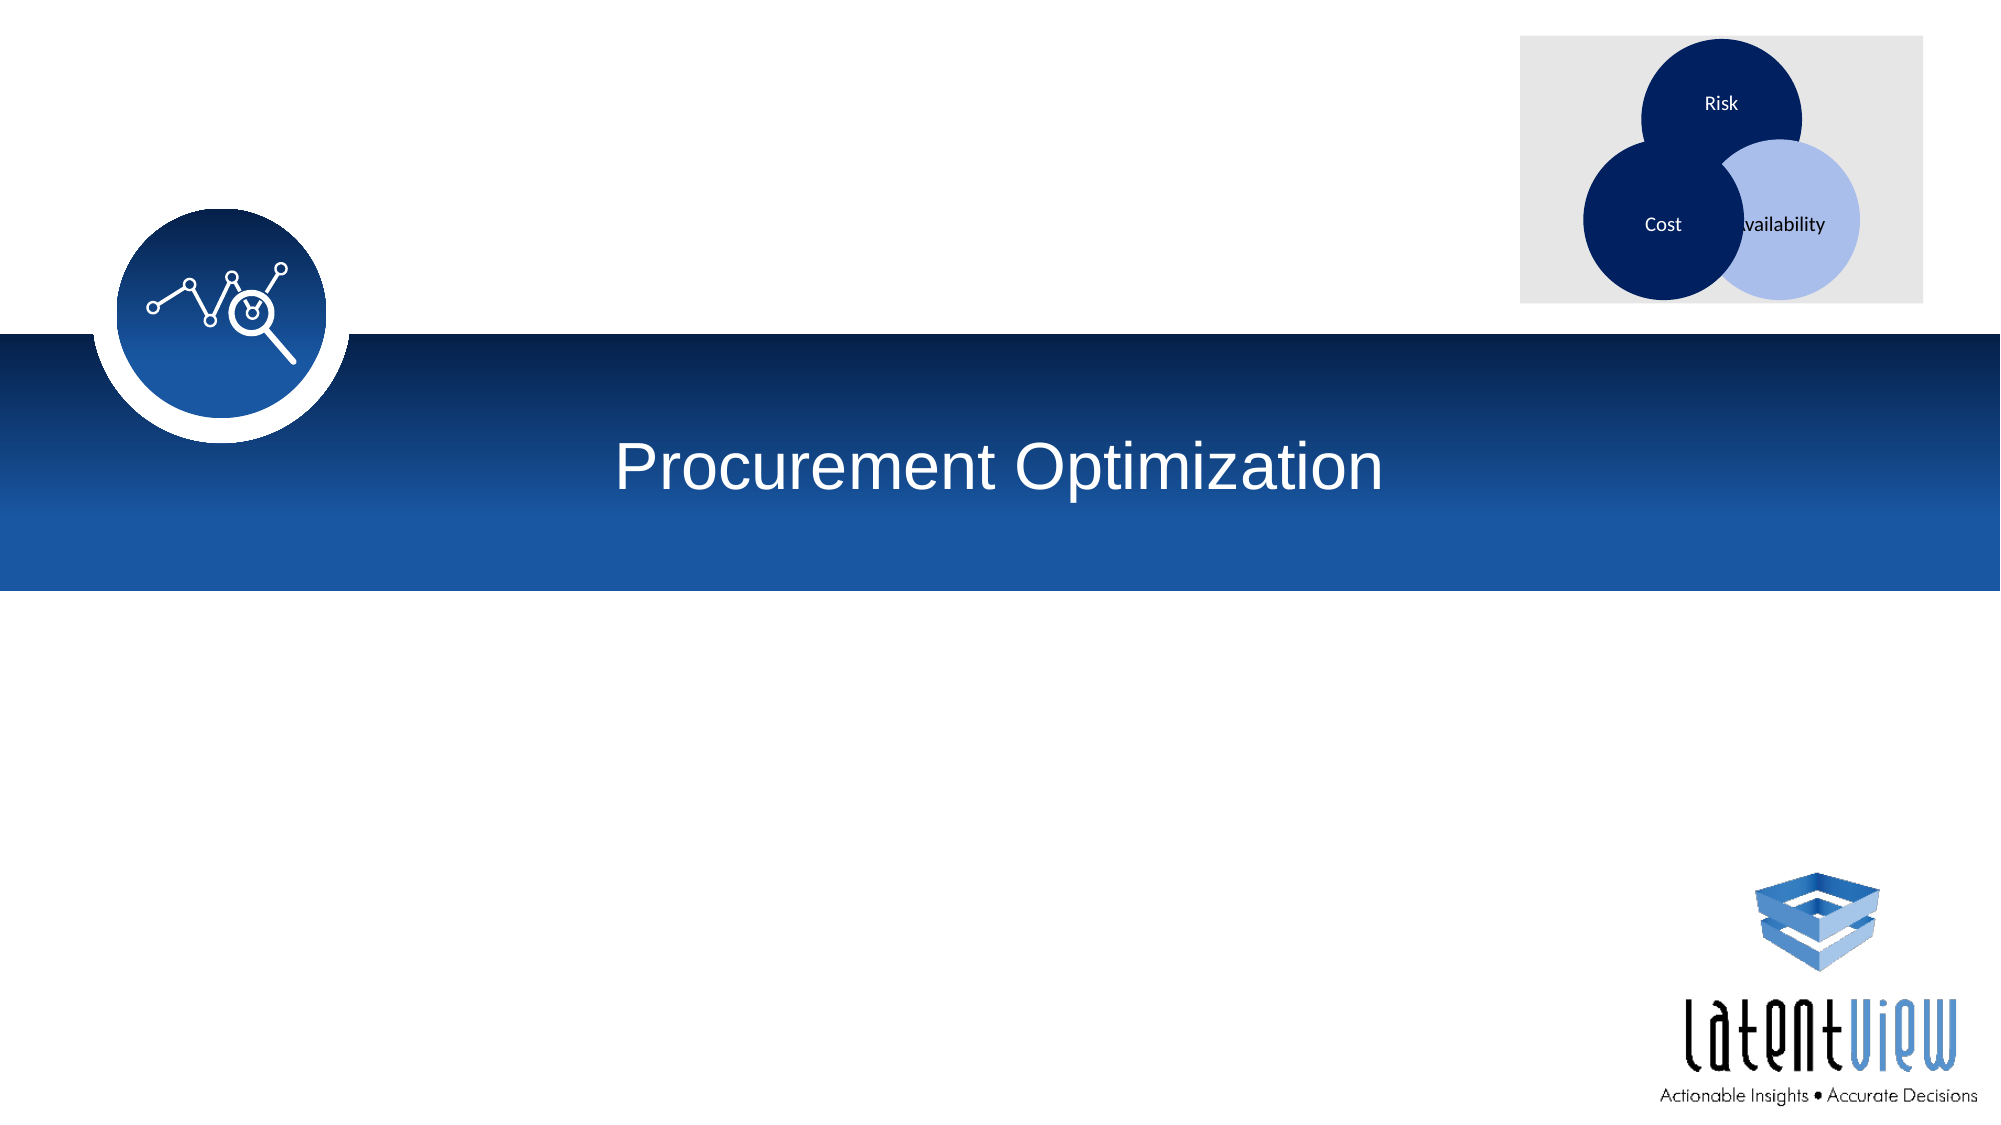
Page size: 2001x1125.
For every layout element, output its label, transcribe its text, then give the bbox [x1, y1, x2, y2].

list Procurement Optimization [534, 387, 1466, 538]
picture [1610, 841, 2001, 1125]
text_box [1520, 35, 1924, 304]
